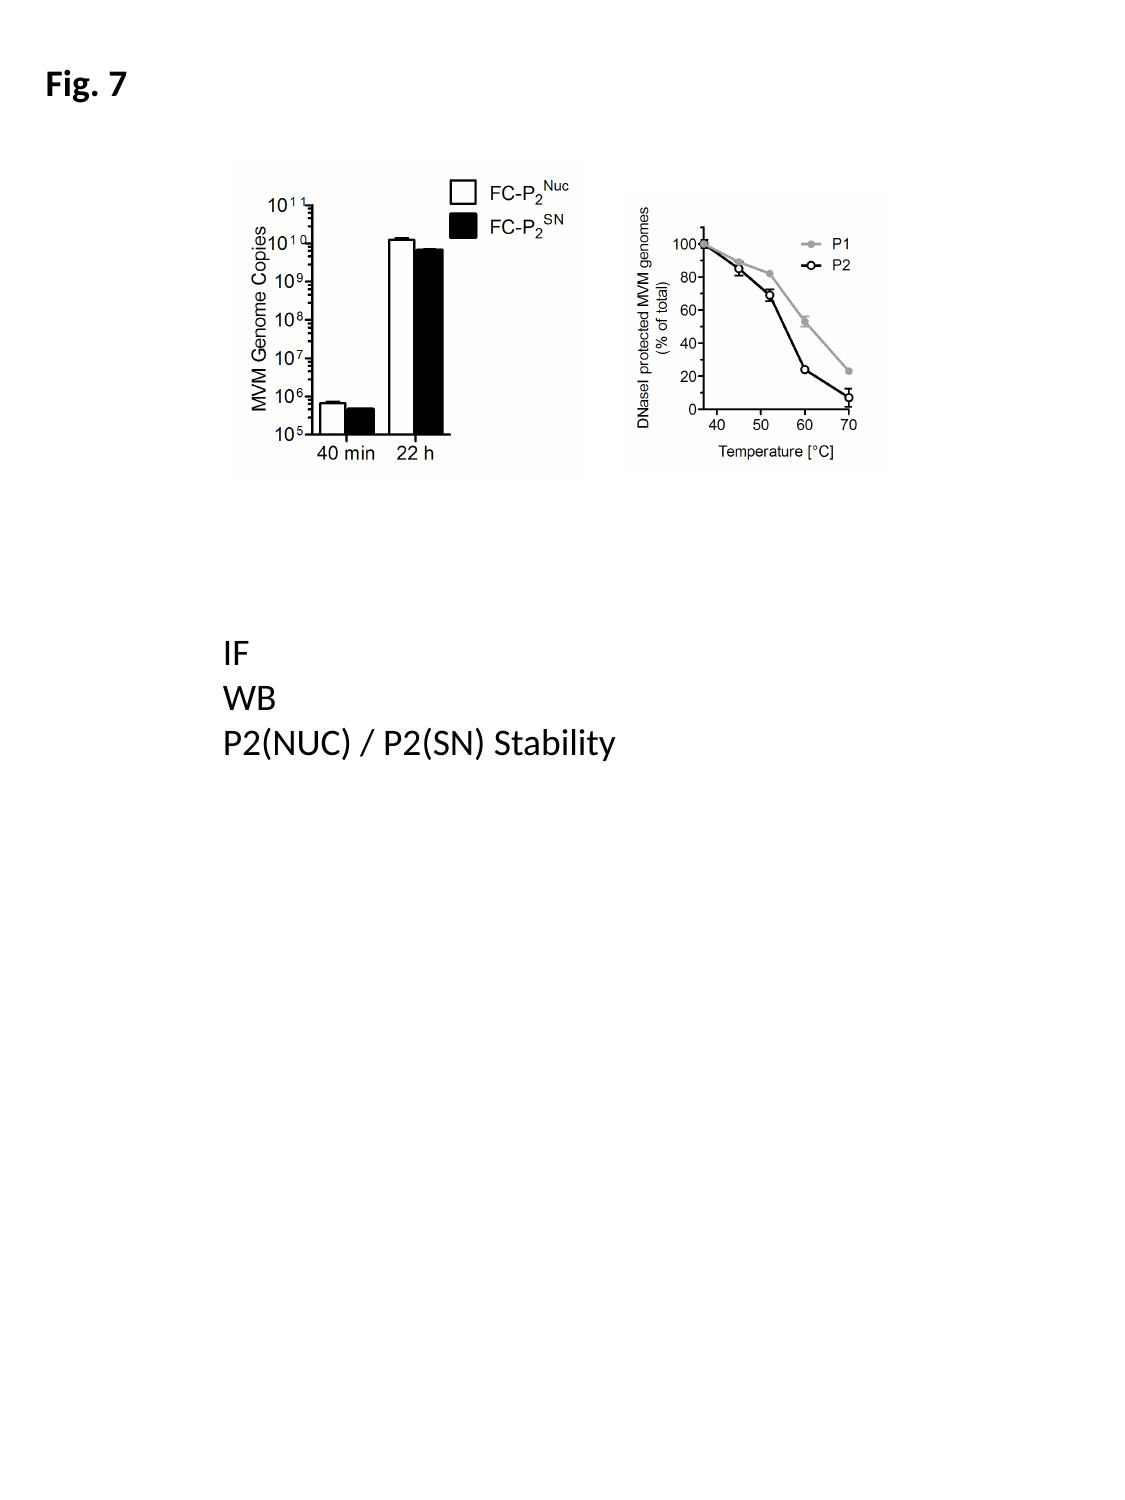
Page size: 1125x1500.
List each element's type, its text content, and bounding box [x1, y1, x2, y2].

picture [621, 194, 891, 473]
text_box Fig. 7 [30, 51, 164, 112]
picture [231, 159, 587, 479]
text_box IF WB P2(NUC) / P2(SN) Stability [208, 620, 846, 770]
